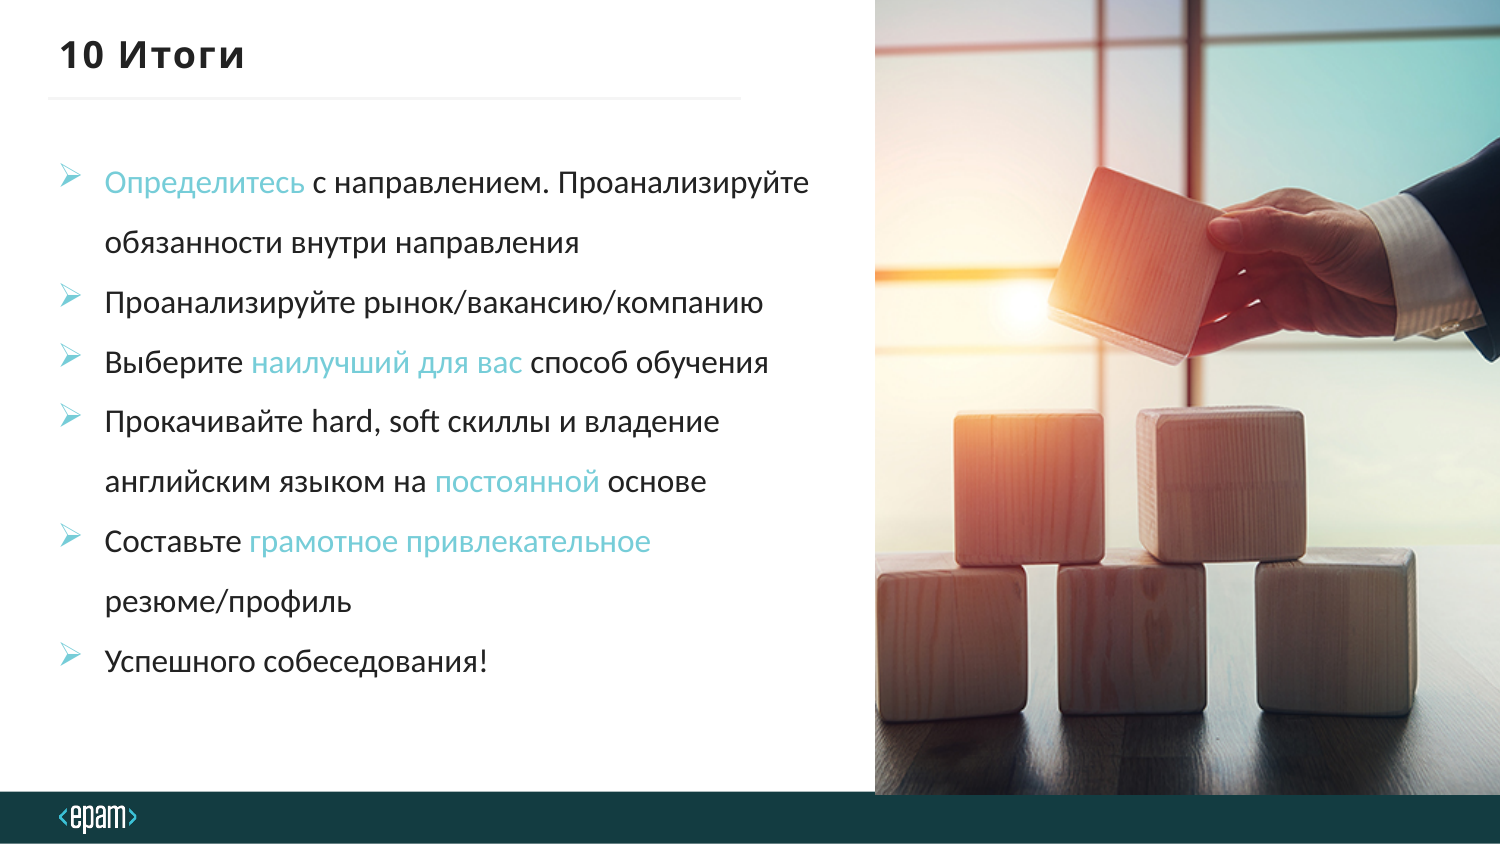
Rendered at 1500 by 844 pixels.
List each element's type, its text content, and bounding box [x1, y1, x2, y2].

title 10 Итоги [58, 28, 874, 78]
text_box Определитесь с направлением. Проанализируйте обязанности внутри направления Проанализируйте рынок/вакансию/компанию Выберите наилучший для вас способ обучения Прокачивайте hard, soft скиллы и владение английским языком на постоянной основе Составьте грамотное привлекательное резюме/профиль Успешного собеседования! [39, 106, 874, 773]
picture [874, 0, 1500, 795]
